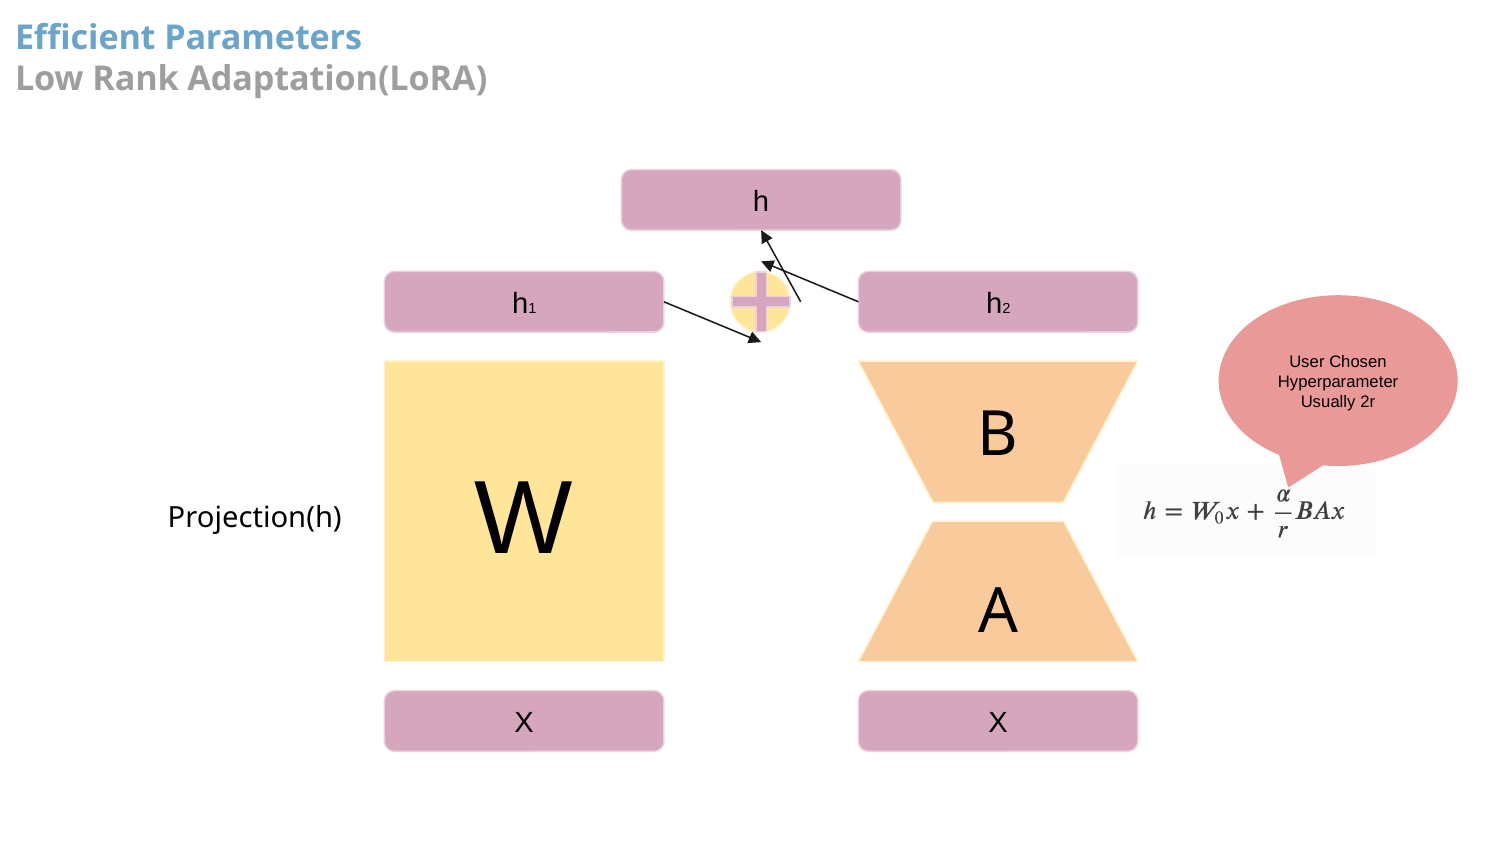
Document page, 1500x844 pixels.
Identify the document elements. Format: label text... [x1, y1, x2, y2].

text_box [730, 271, 756, 301]
text_box [915, 521, 1081, 554]
text_box [731, 307, 755, 332]
text_box h1 [384, 271, 664, 333]
picture [1115, 464, 1376, 558]
text_box A [868, 554, 1128, 660]
text_box h2 [858, 271, 1138, 333]
title Efficient Parameters Low Rank Adaptation(LoRA) [0, 0, 1262, 113]
text_box Projection(h) [125, 483, 385, 549]
text_box W [384, 361, 664, 662]
text_box [922, 483, 1074, 503]
text_box B [868, 377, 1128, 483]
text_box User Chosen Hyperparameter Usually 2r [1219, 295, 1457, 463]
text_box [767, 307, 790, 332]
text_box [767, 272, 790, 296]
text_box [858, 361, 1138, 380]
text_box [858, 643, 1138, 662]
text_box X [858, 690, 1138, 752]
text_box X [384, 690, 664, 752]
text_box [732, 272, 791, 332]
text_box h [621, 169, 901, 231]
